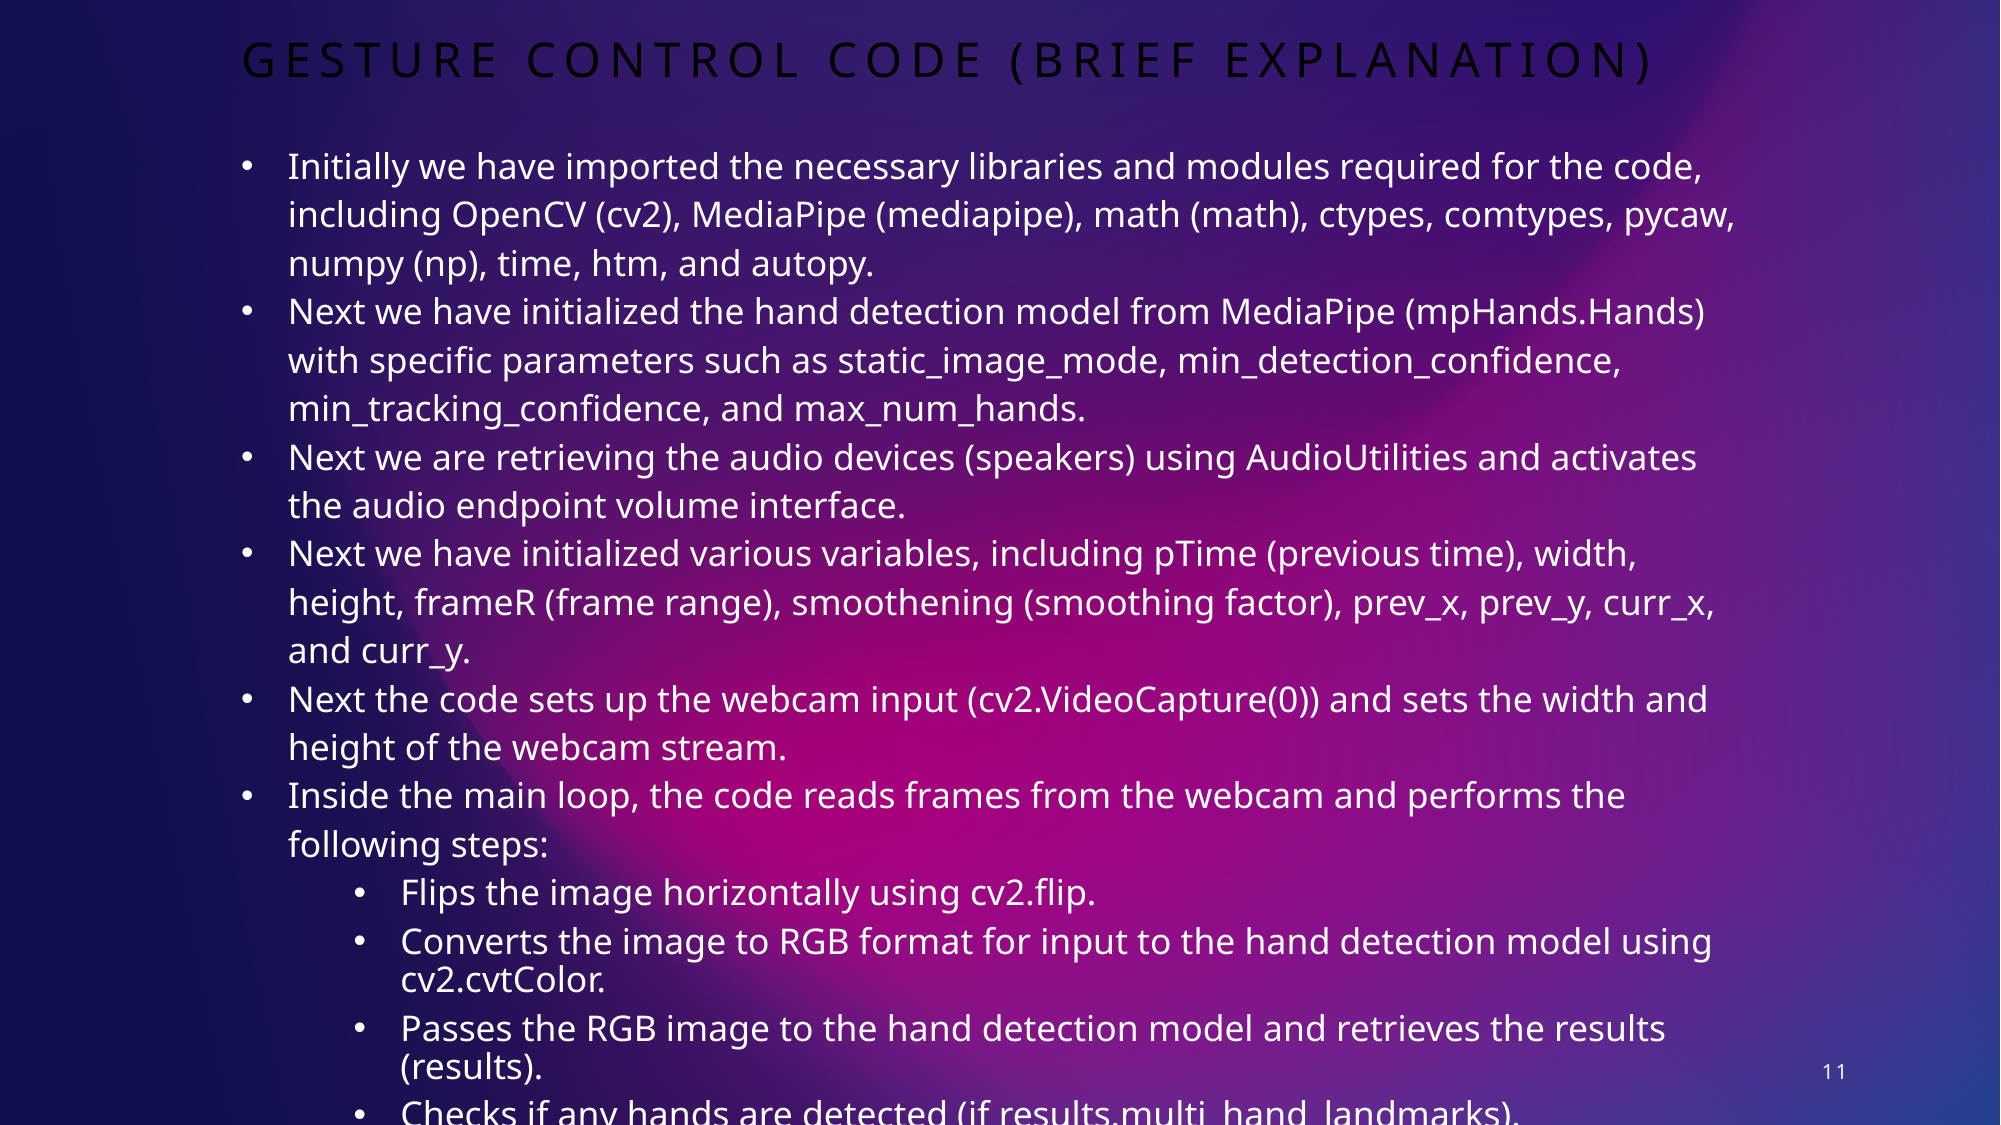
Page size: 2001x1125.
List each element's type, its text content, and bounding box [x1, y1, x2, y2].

slide_number 11 [1774, 1042, 1863, 1103]
list Initially we have imported the necessary libraries and modules required for the code, including OpenCV (cv2), MediaPipe (mediapipe), math (math), ctypes, comtypes, pycaw, numpy (np), time, htm, and autopy. Next we have initialized the hand detection model from MediaPipe (mpHands.Hands) with specific parameters such as static_image_mode, min_detection_confidence, min_tracking_confidence, and max_num_hands. Next we are retrieving the audio devices (speakers) using AudioUtilities and activates the audio endpoint volume interface. Next we have initialized various variables, including pTime (previous time), width, height, frameR (frame range), smoothening (smoothing factor), prev_x, prev_y, curr_x, and curr_y. Next the code sets up the webcam input (cv2.VideoCapture(0)) and sets the width and height of the webcam stream. Inside the main loop, the code reads frames from the webcam and performs the following steps: Flips the image horizontally using cv2.flip. Converts the image to RGB format for input to the hand detection model using cv2.cvtColor. Passes the RGB image to the hand detection model and retrieves the results (results). Checks if any hands are detected (if results.multi_hand_landmarks). If hands are detected, it processes the hand landmarks based on the label of the hand (left or right). [226, 130, 1774, 1103]
title Gesture control code (Brief Explanation) [226, 22, 1774, 117]
picture [0, 0, 2000, 1125]
